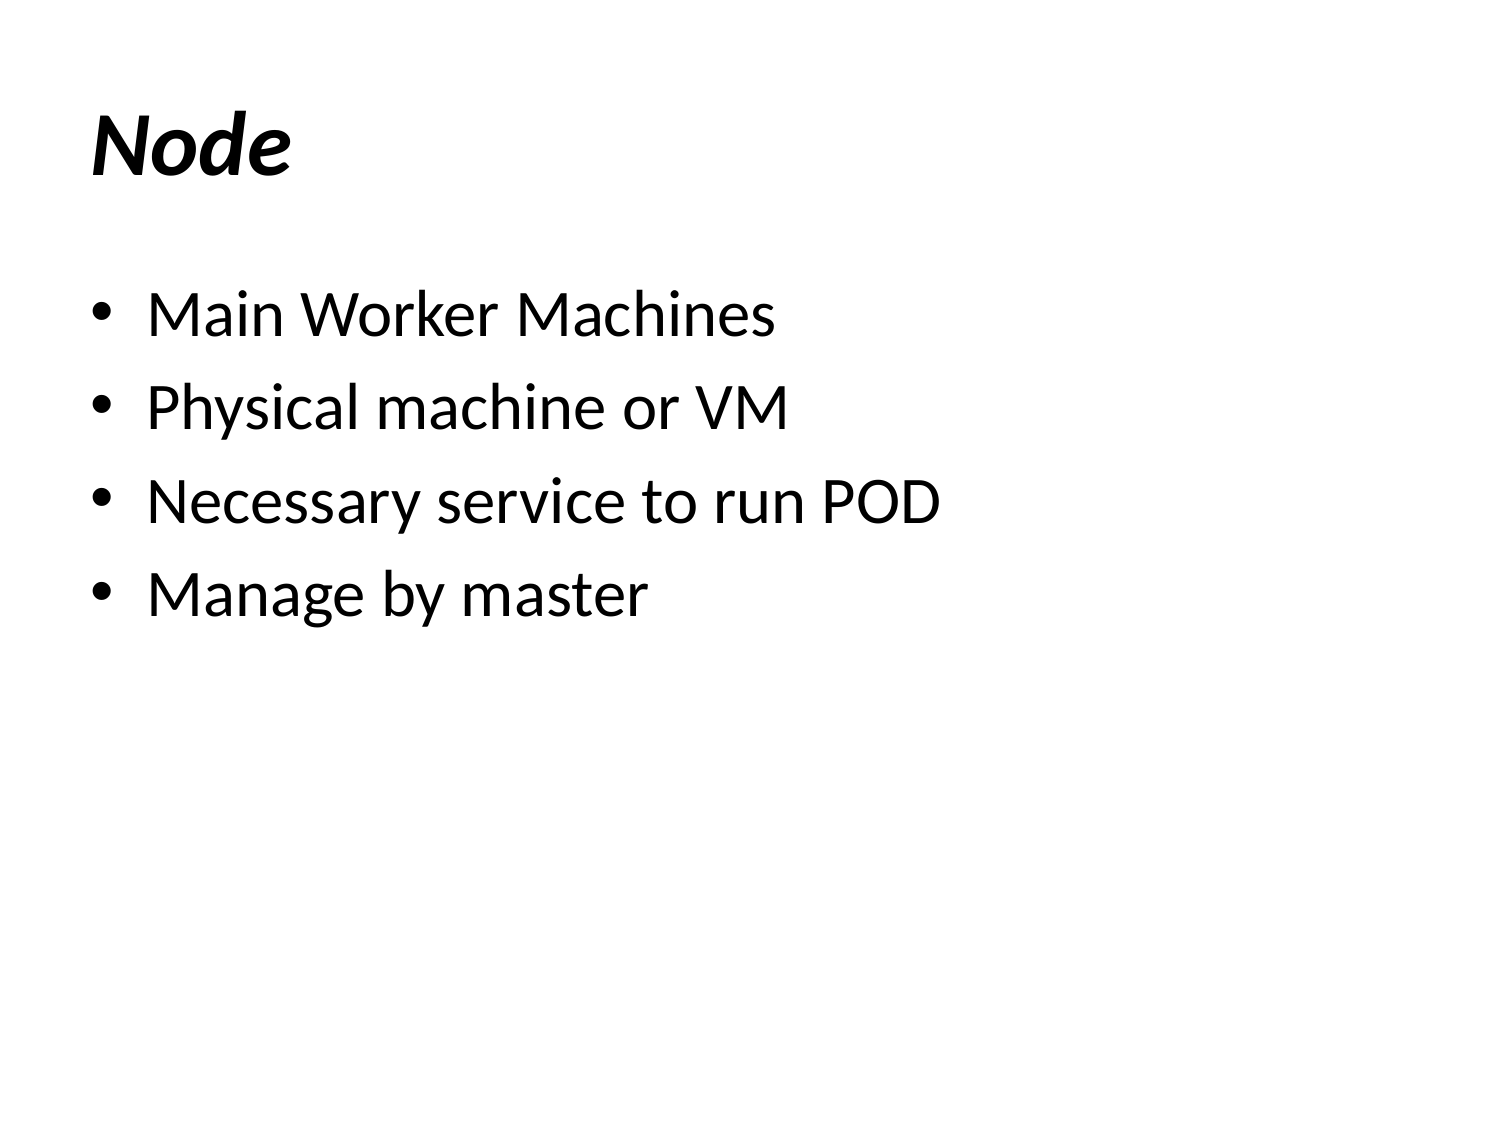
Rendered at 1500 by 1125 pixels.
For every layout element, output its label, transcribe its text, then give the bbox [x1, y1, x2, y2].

title Node [75, 45, 1425, 233]
list Main Worker Machines Physical machine or VM Necessary service to run POD Manage by master [75, 262, 1425, 700]
